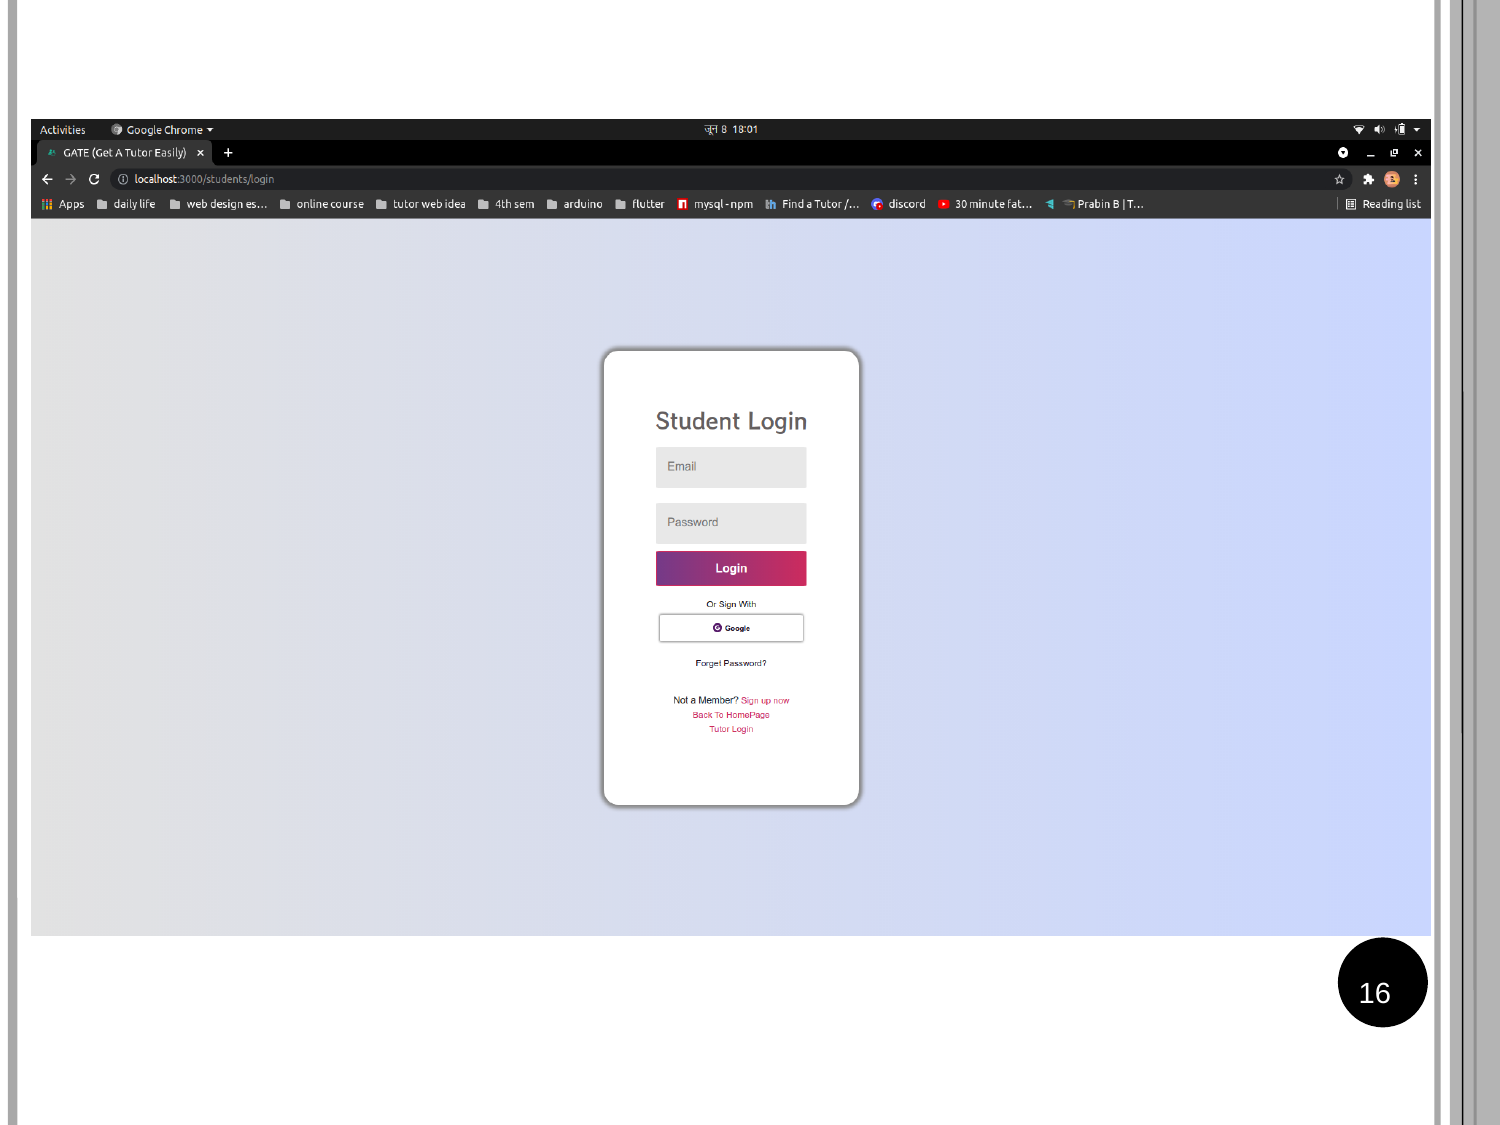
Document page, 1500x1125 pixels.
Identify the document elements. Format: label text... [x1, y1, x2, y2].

text_box 16 [1343, 958, 1445, 1024]
picture [31, 119, 1431, 936]
